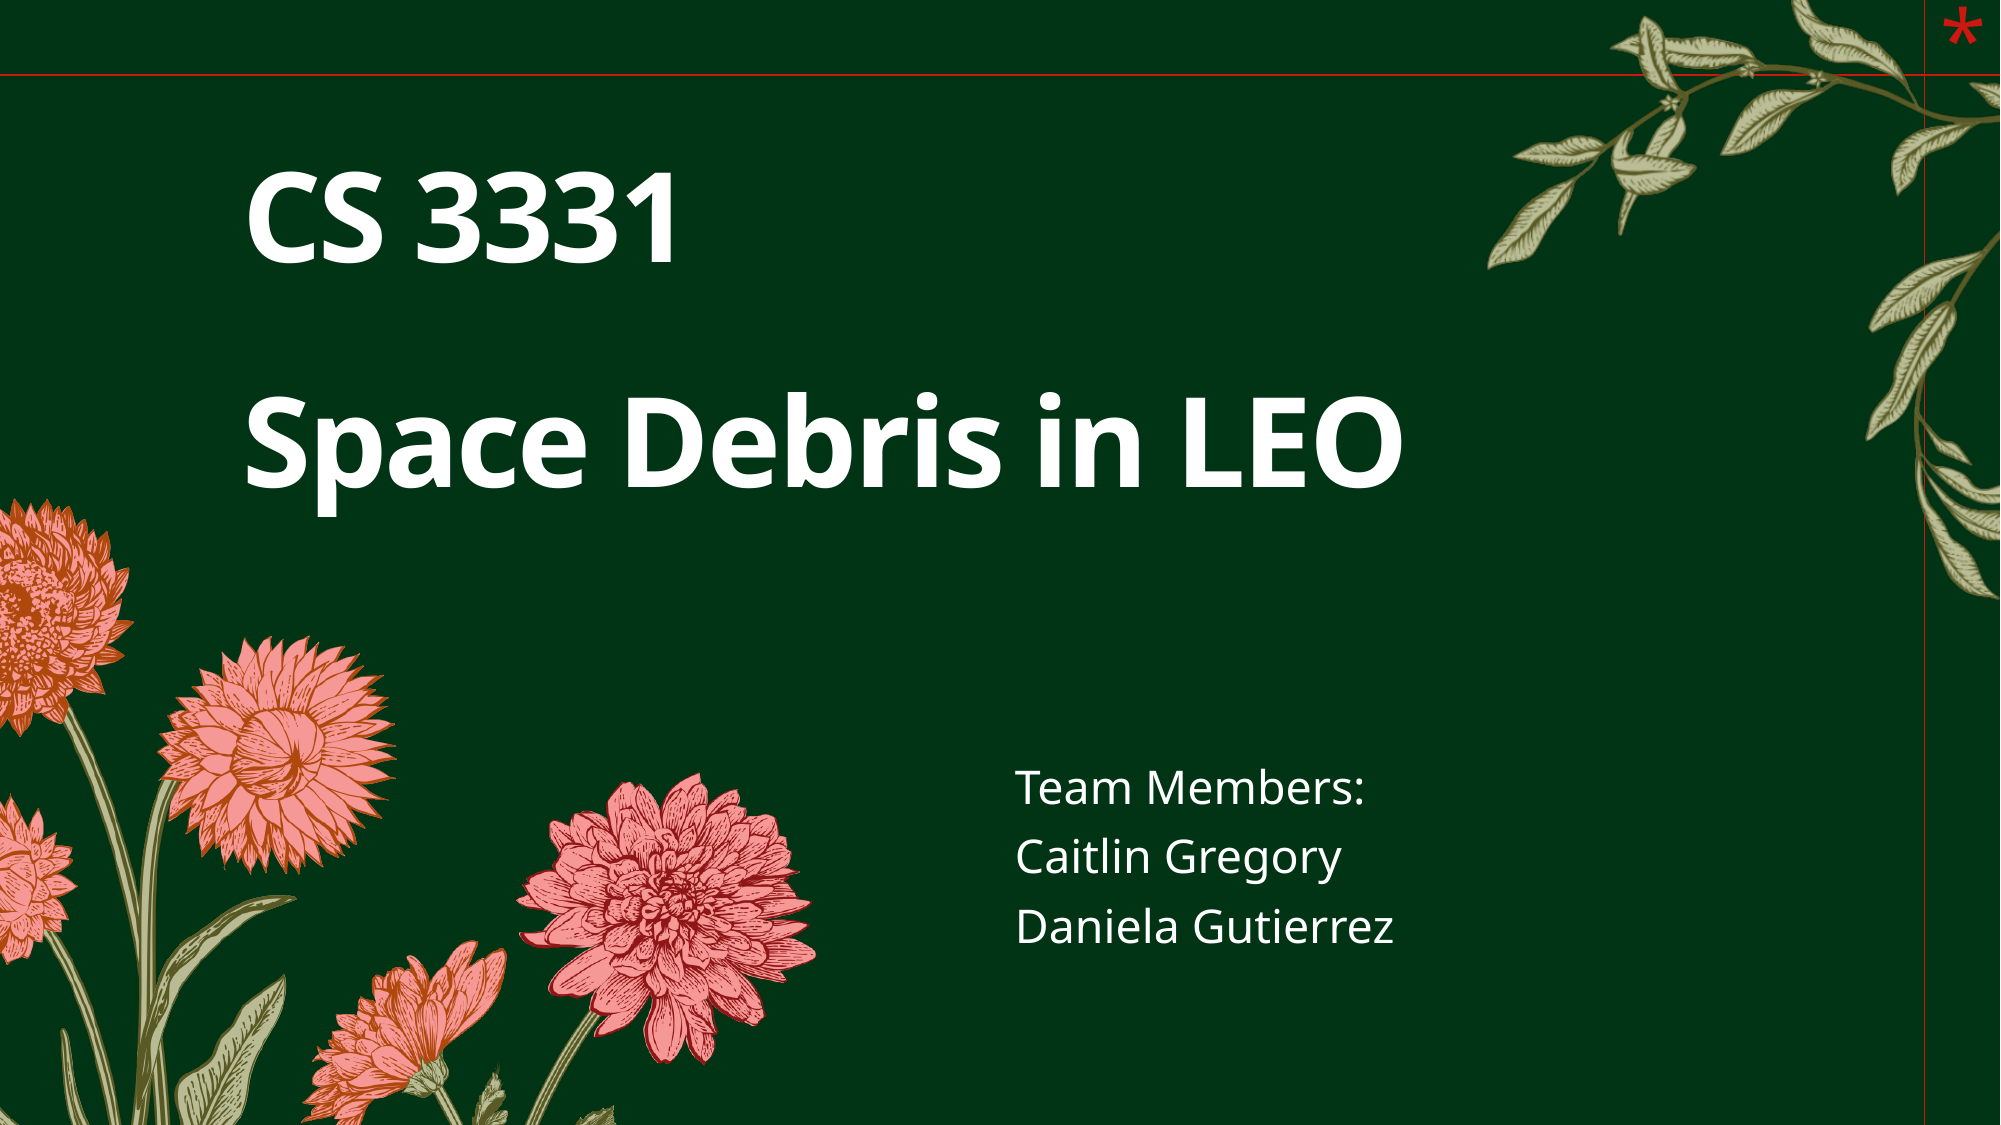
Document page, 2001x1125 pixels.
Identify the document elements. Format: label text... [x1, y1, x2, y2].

picture [0, 457, 847, 1125]
picture [1289, 0, 2000, 644]
title CS 3331 Space Debris in LEO [227, 164, 1506, 538]
list Team Members: Caitlin Gregory Daniela Gutierrez [999, 735, 1881, 961]
